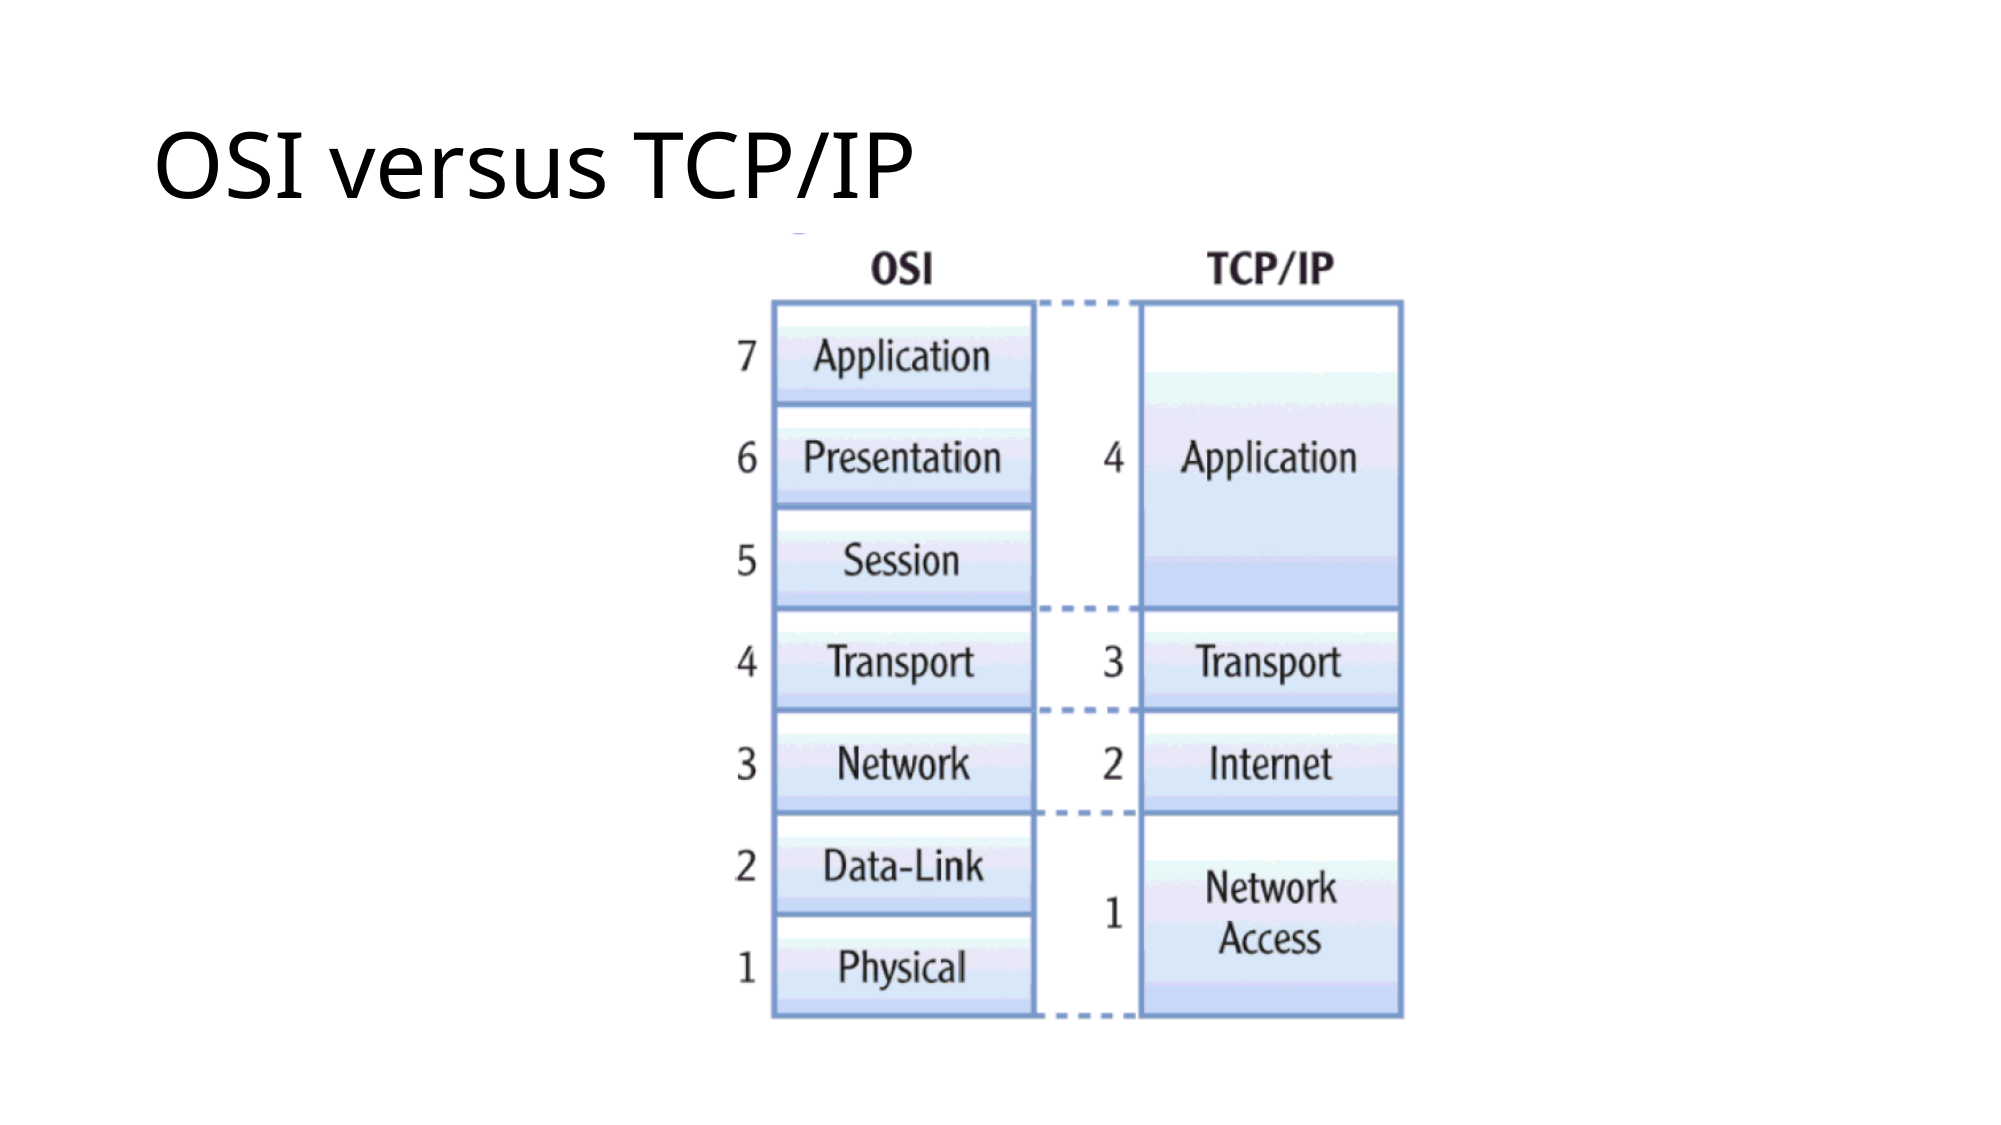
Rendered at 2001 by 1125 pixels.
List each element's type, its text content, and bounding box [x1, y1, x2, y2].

title OSI versus TCP/IP [137, 59, 1863, 278]
picture [712, 233, 1441, 1047]
